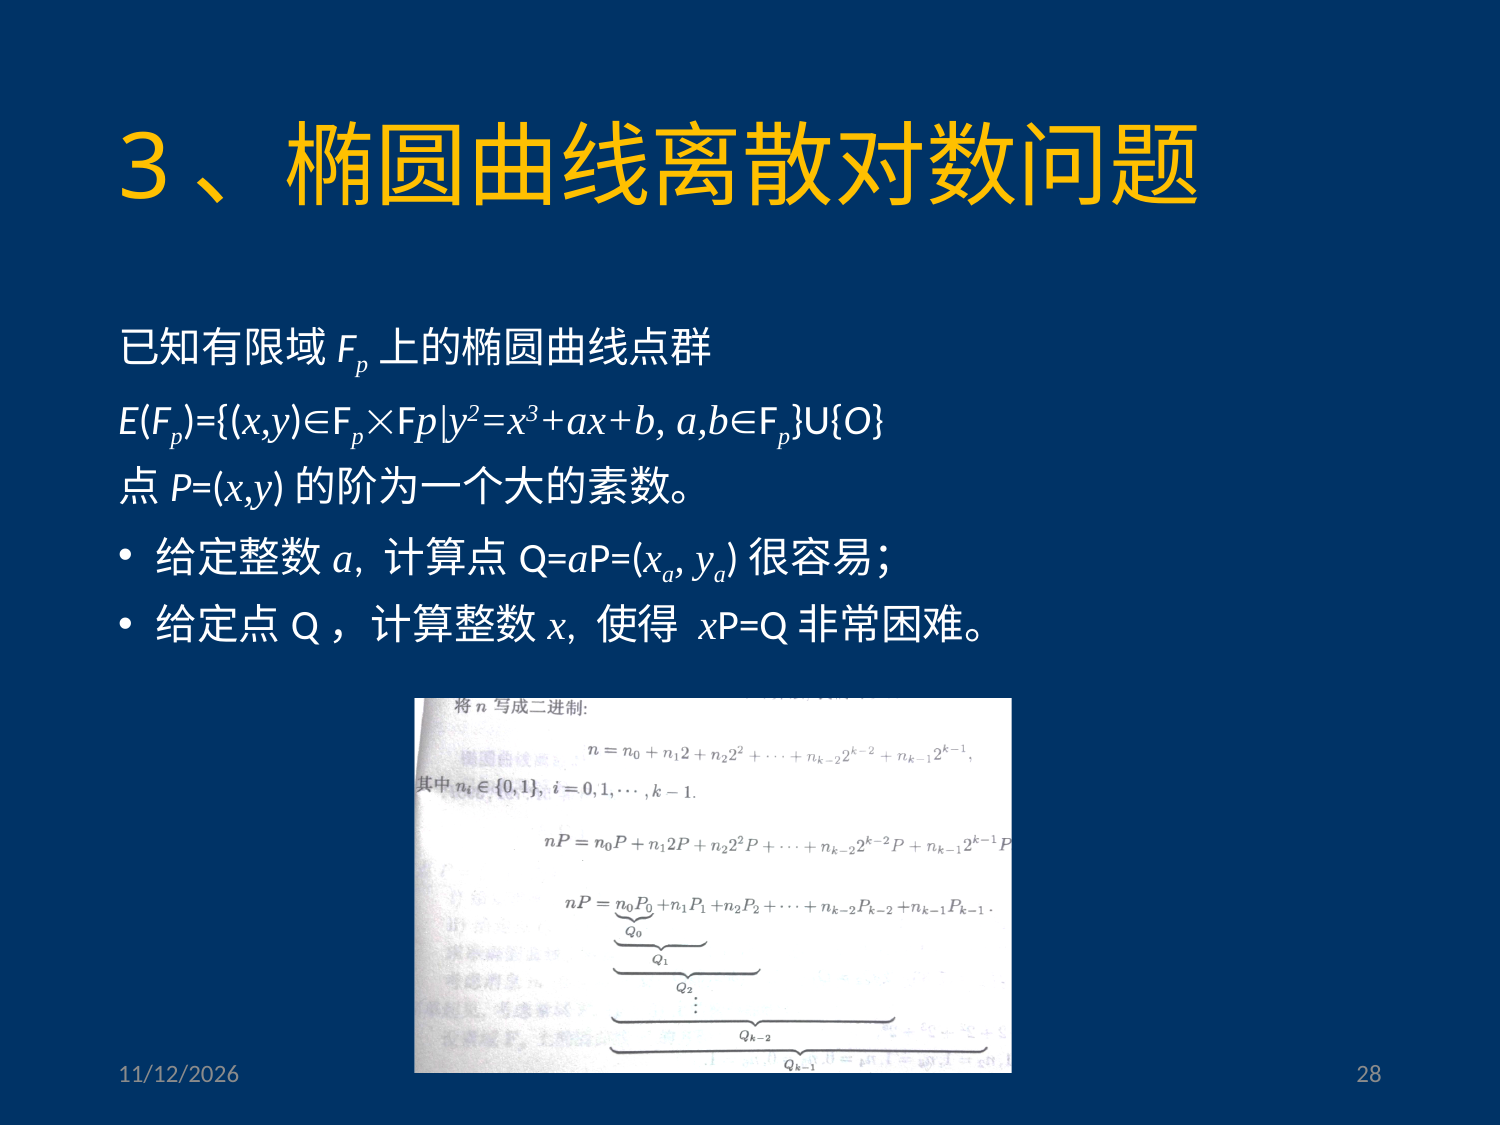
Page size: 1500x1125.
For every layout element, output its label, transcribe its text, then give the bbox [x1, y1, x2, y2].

slide_number 28 [1059, 1042, 1397, 1103]
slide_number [103, 1042, 441, 1103]
list 已知有限域Fp上的椭圆曲线点群 E(Fp)={(x,y)FpFp|y2=x3+ax+b, a,bFp}U{O} 点P=(x,y)的阶为一个大的素数。 给定整数a, 计算点Q=aP=(xa, ya)很容易； 给定点Q，计算整数x, 使得 xP=Q非常困难。 [103, 313, 1397, 675]
picture [415, 586, 1012, 1125]
title 3、椭圆曲线离散对数问题 [103, 59, 1397, 278]
